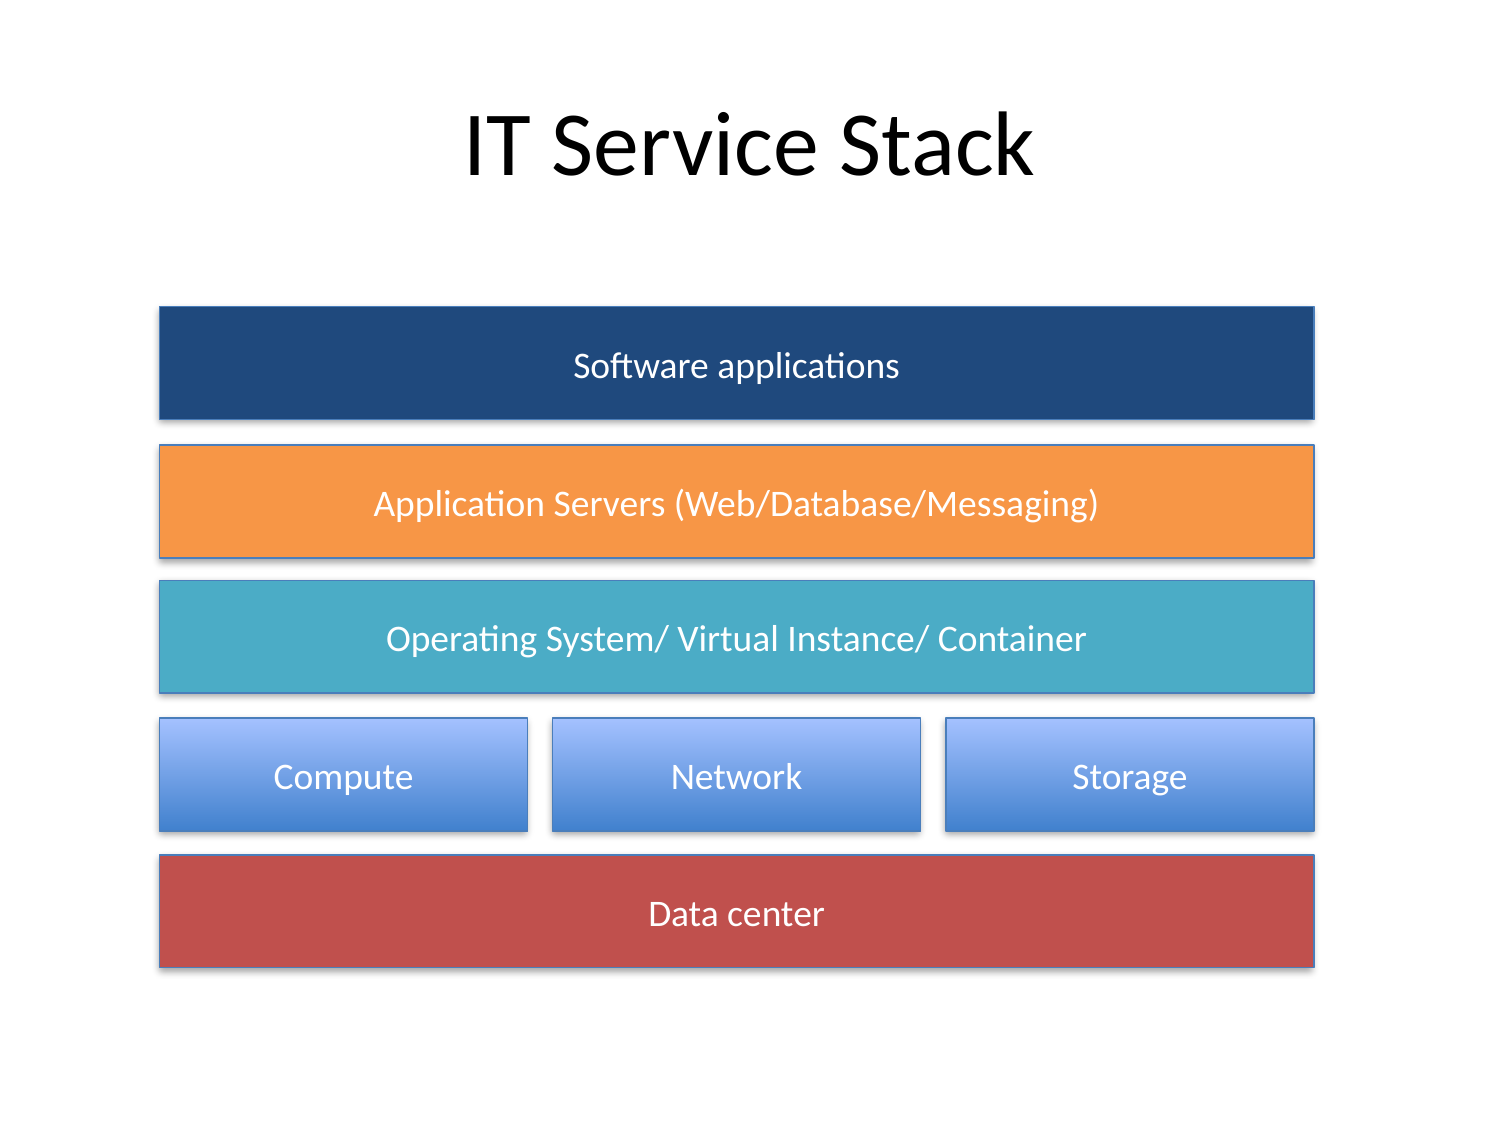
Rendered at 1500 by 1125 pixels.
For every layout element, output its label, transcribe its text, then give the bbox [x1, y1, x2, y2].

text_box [159, 306, 1315, 968]
title IT Service Stack [75, 45, 1425, 233]
